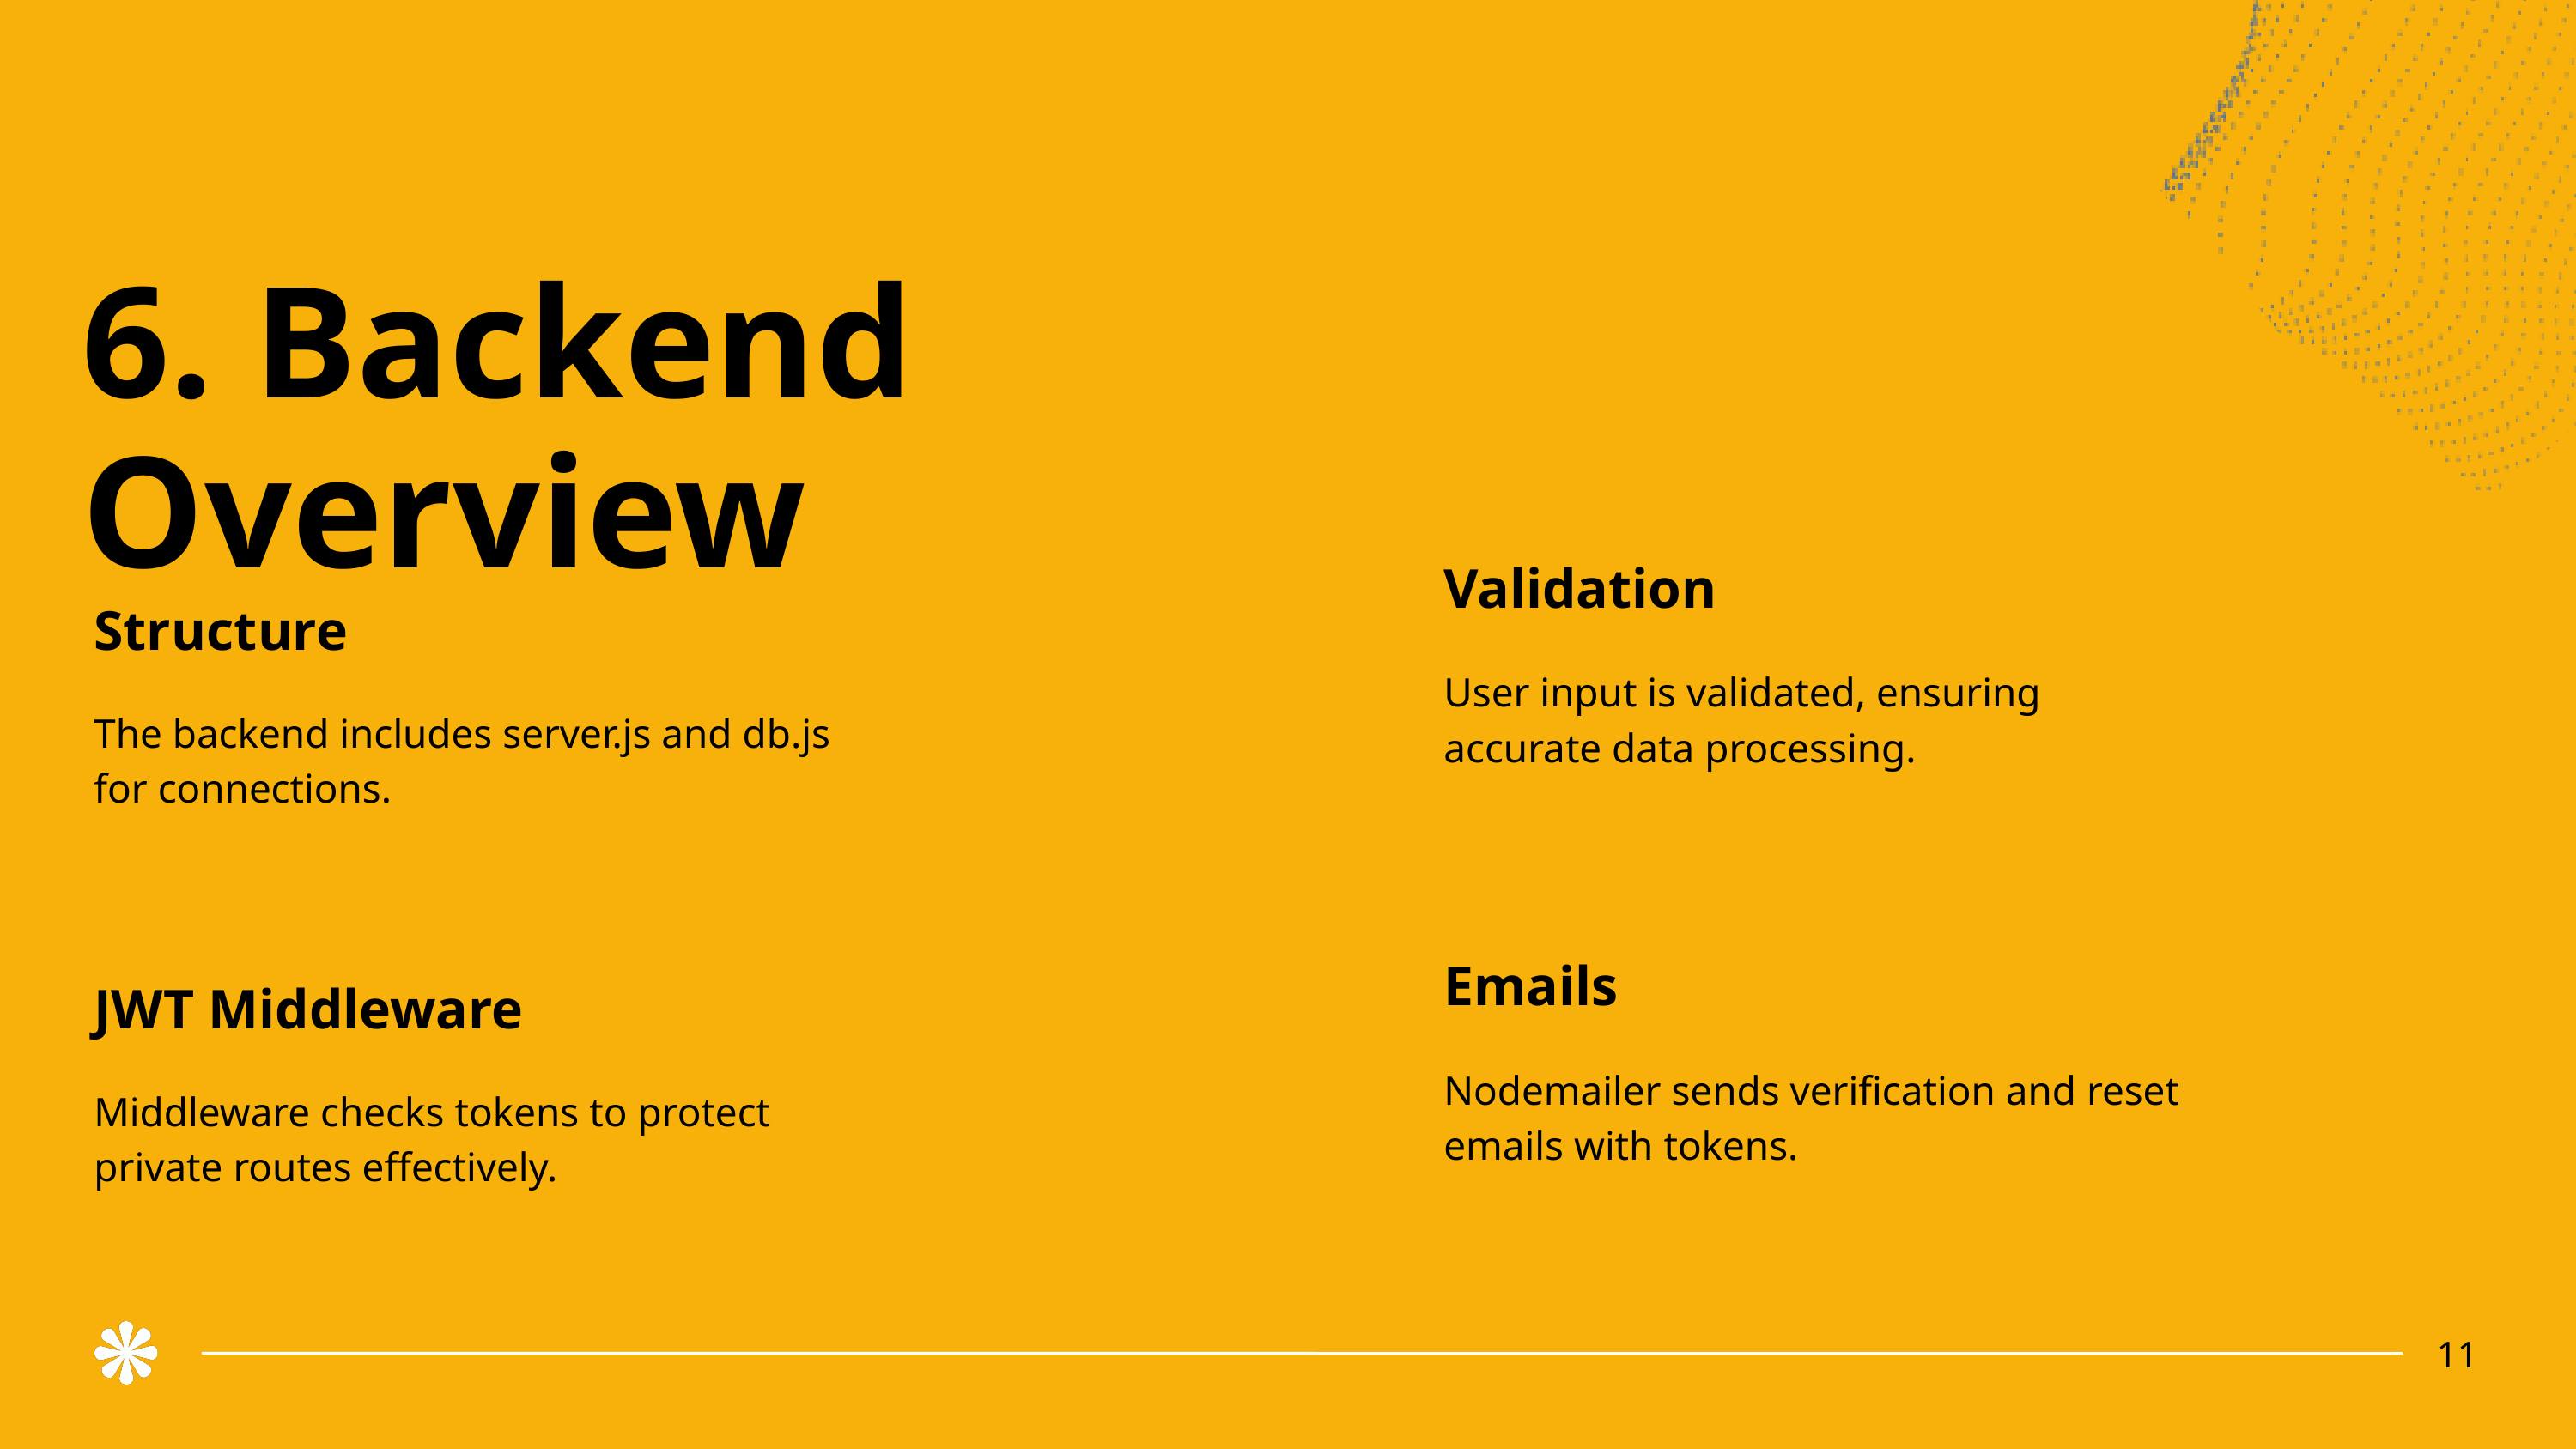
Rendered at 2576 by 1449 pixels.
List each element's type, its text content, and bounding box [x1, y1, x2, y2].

text_box [2001, 0, 2576, 535]
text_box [1443, 955, 2202, 1165]
text_box 11 [2436, 1325, 2478, 1376]
text_box [94, 1321, 158, 1385]
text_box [1443, 557, 2202, 768]
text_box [94, 978, 853, 1187]
text_box 6. Backend Overview [82, 259, 1622, 598]
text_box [94, 599, 853, 809]
